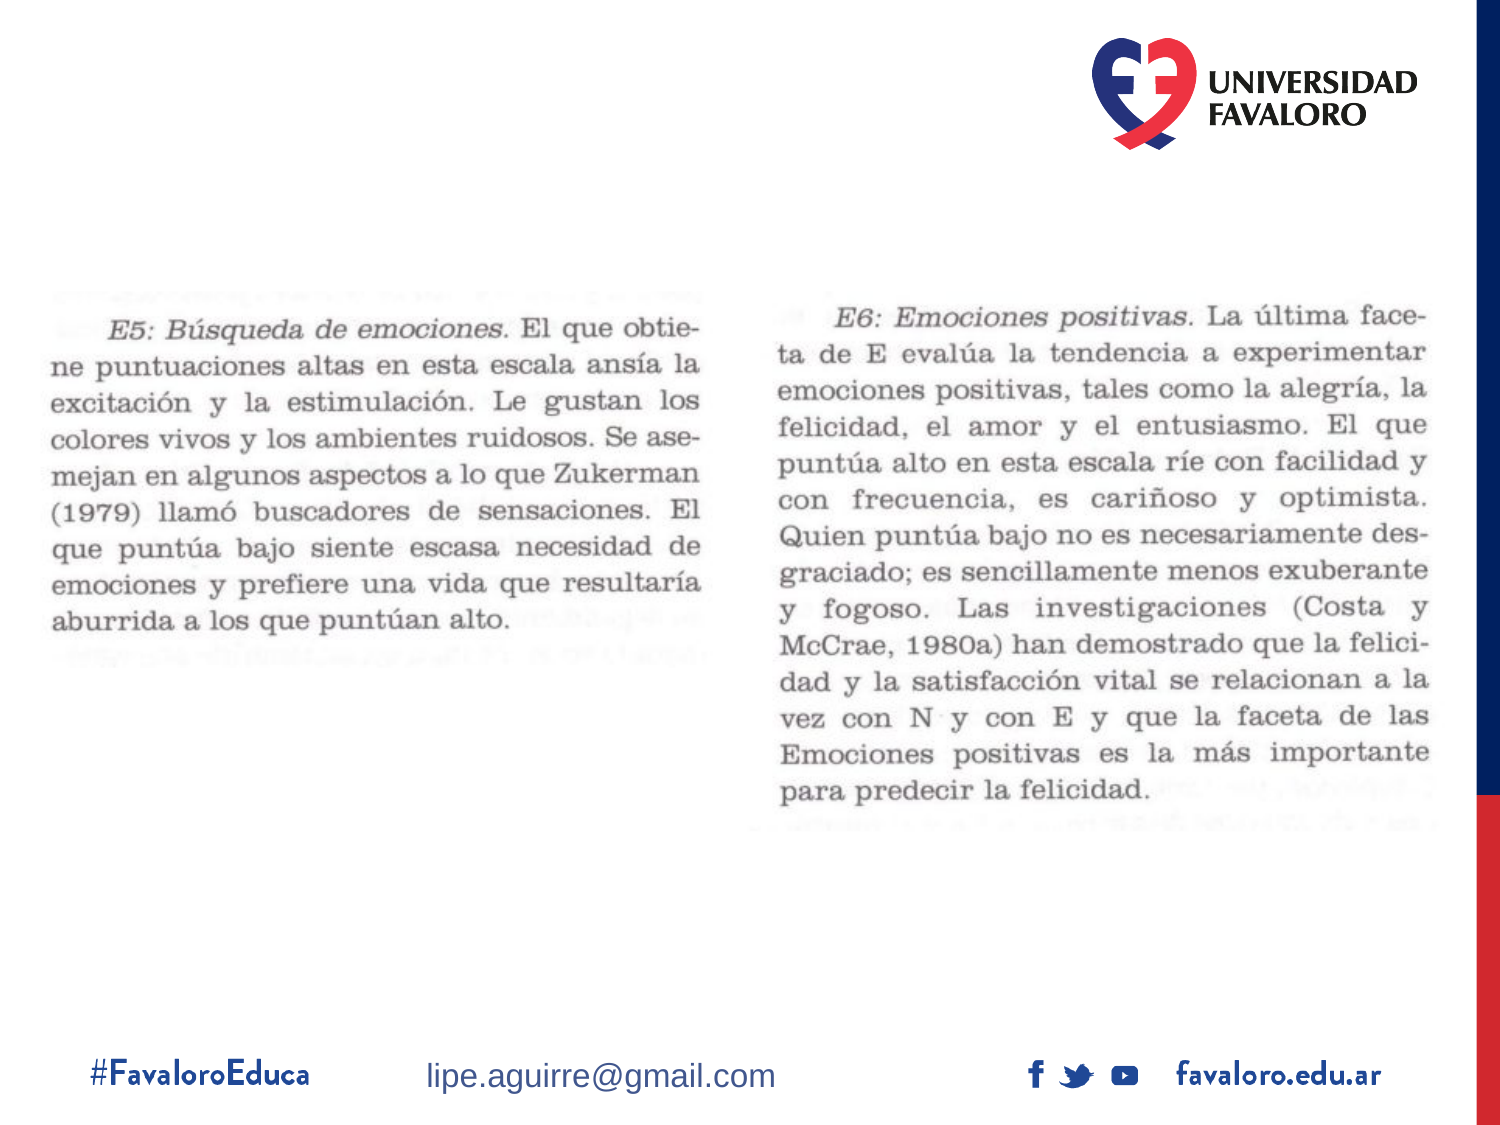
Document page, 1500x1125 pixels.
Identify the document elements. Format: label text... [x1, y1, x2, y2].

picture [30, 274, 1470, 851]
picture [1092, 38, 1417, 150]
text_box lipe.aguirre@gmail.com [418, 1046, 785, 1102]
picture [76, 1035, 322, 1106]
picture [1014, 1041, 1388, 1100]
